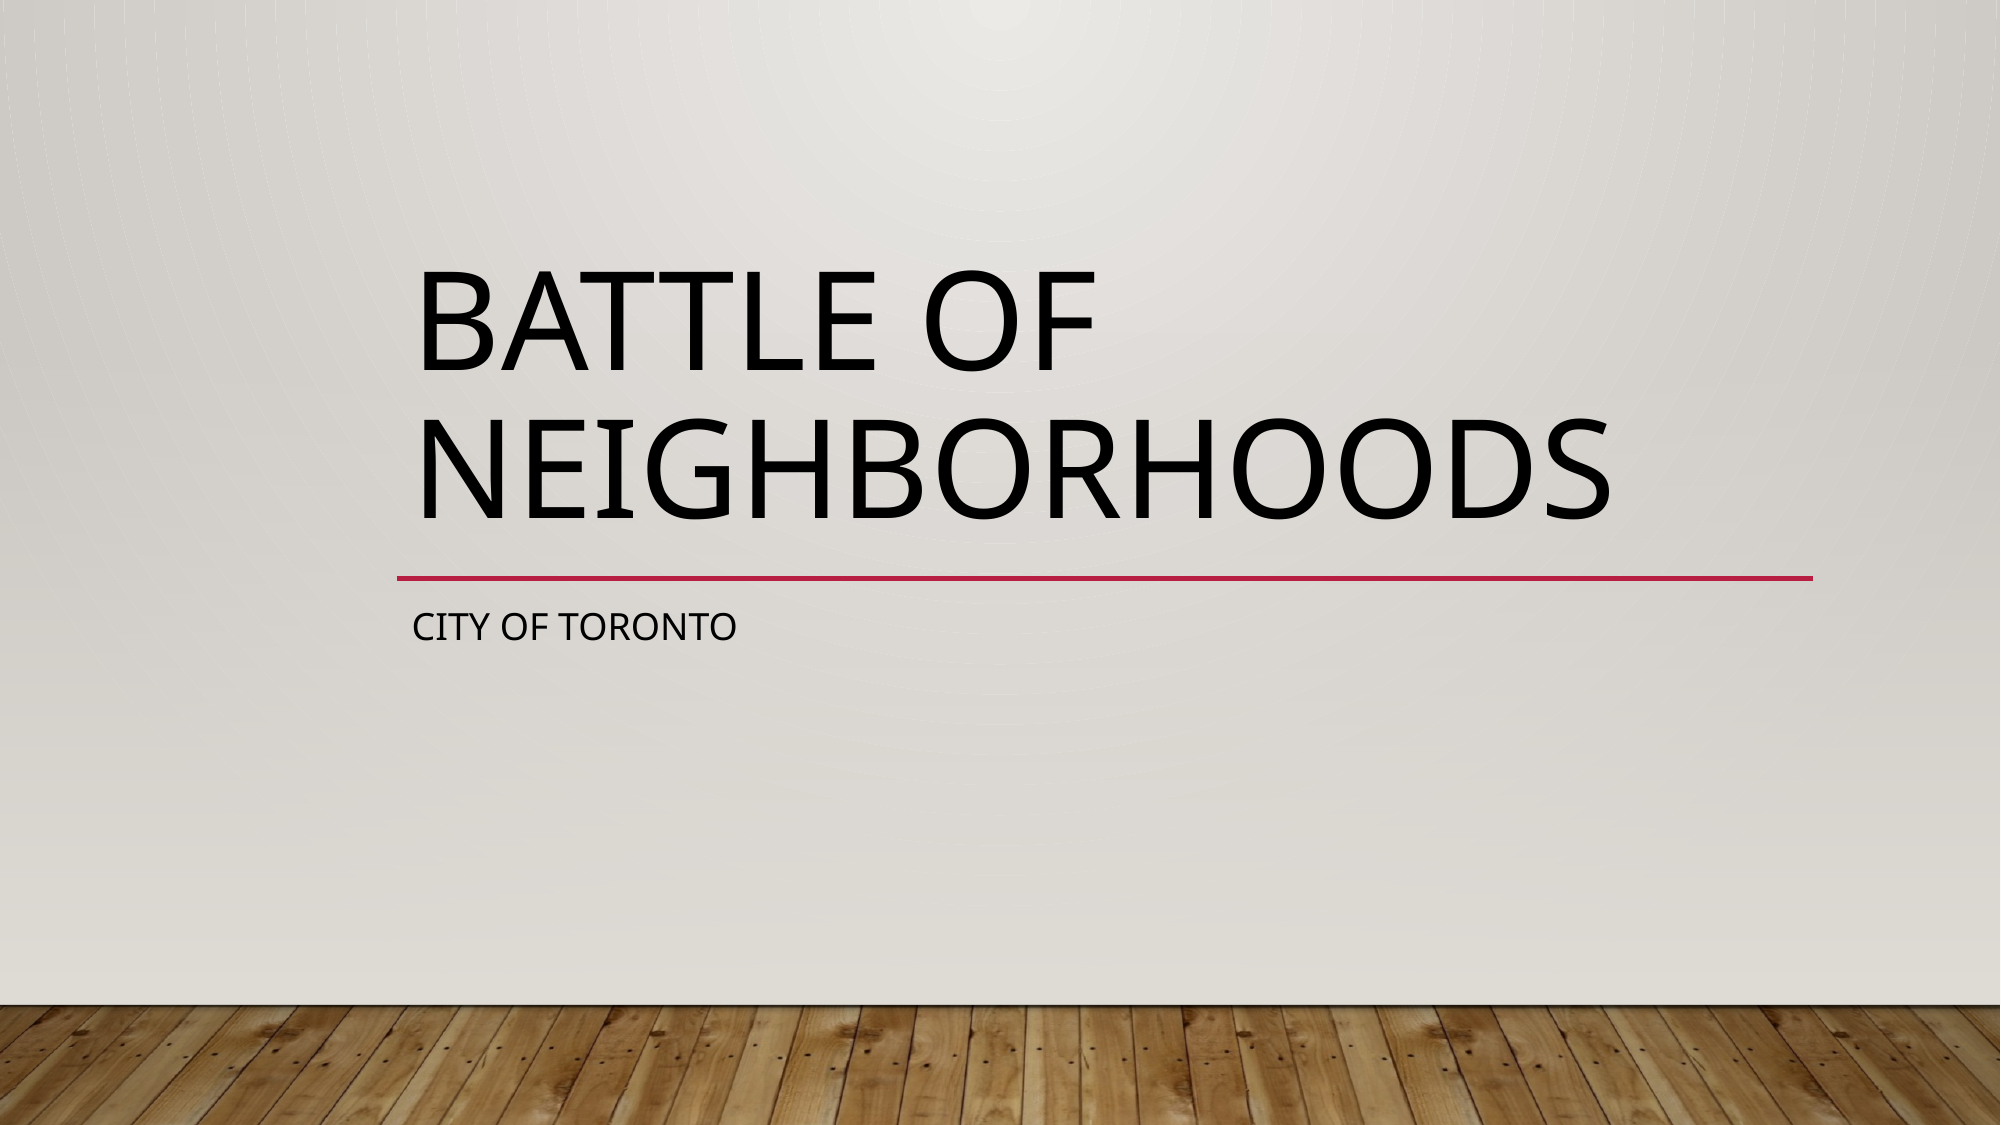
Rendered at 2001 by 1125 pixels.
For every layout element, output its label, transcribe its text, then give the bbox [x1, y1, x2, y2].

picture [0, 1005, 2000, 1125]
title Battle of Neighborhoods [396, 131, 1814, 549]
subtitle City of Toronto [396, 579, 1814, 740]
